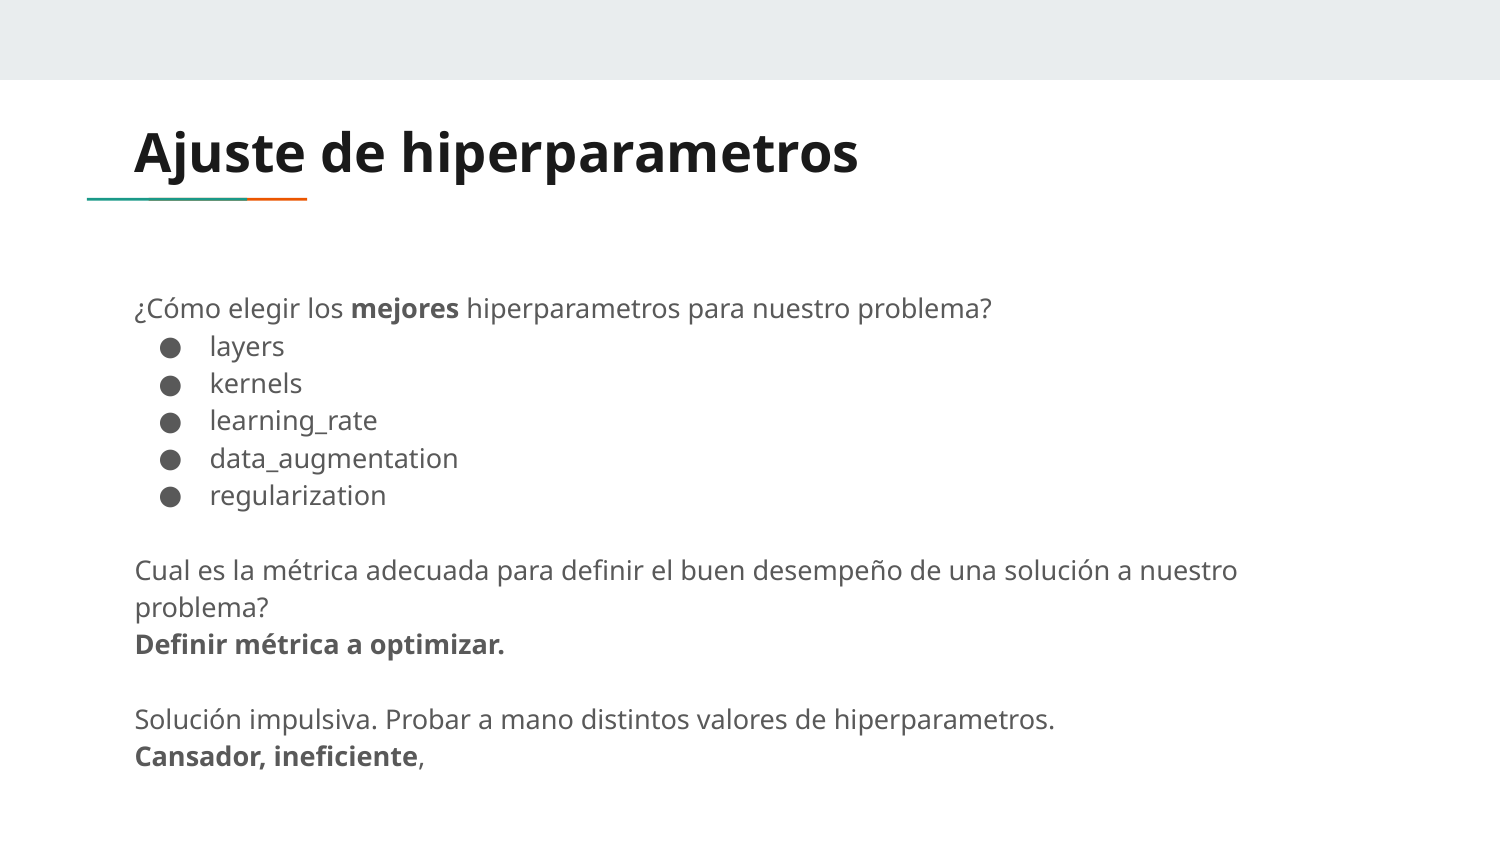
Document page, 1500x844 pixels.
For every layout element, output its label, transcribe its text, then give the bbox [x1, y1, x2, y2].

list ¿Cómo elegir los mejores hiperparametros para nuestro problema? layers kernels learning_rate data_augmentation regularization Cual es la métrica adecuada para definir el buen desempeño de una solución a nuestro problema? Definir métrica a optimizar. Solución impulsiva. Probar a mano distintos valores de hiperparametros. Cansador, ineficiente, [119, 271, 1381, 712]
title Ajuste de hiperparametros [119, 103, 1381, 192]
